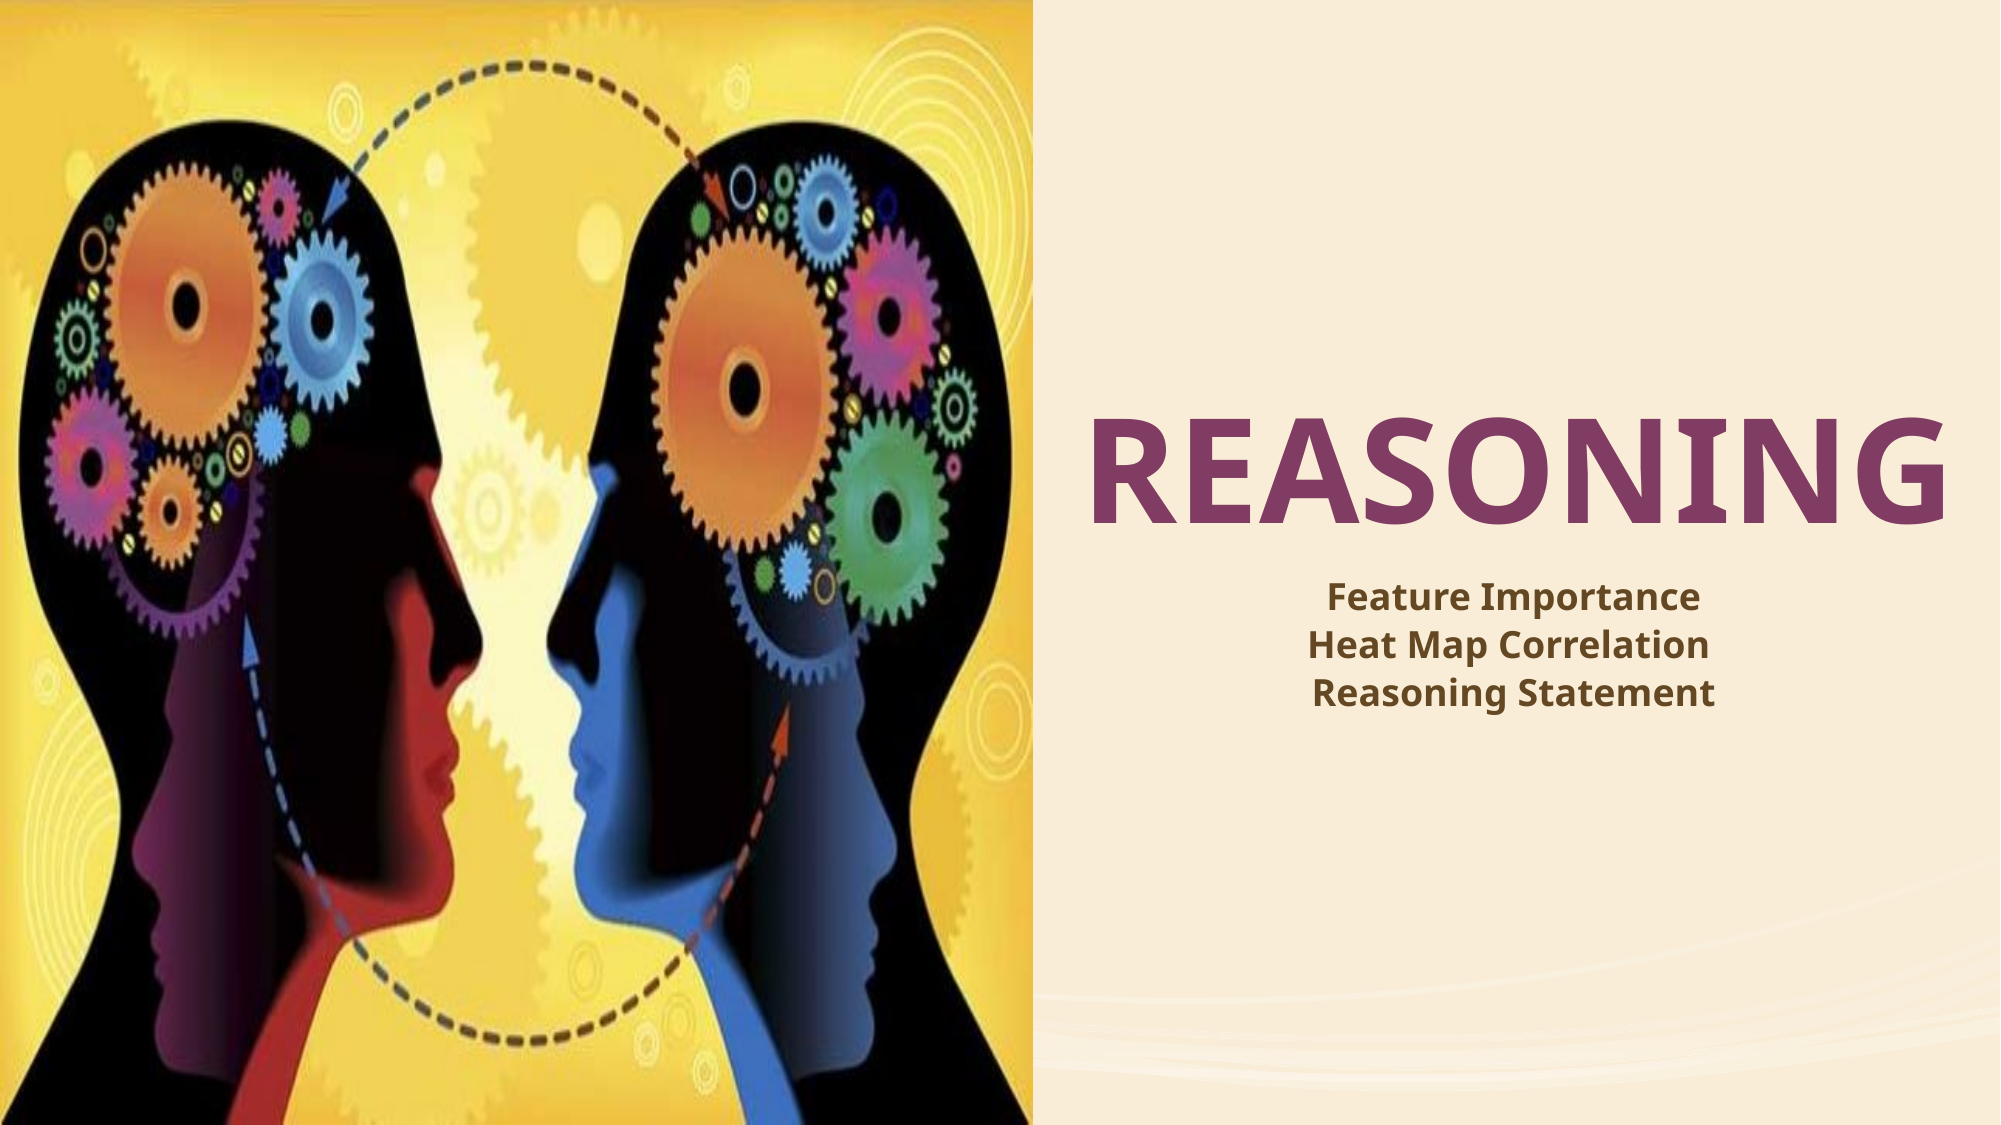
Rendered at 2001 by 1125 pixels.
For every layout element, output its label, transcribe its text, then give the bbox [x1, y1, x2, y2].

text_box REASONING [1036, 349, 2000, 563]
text_box Feature Importance Heat Map Correlation Reasoning Statement [1033, 562, 1996, 722]
picture [0, 0, 1033, 1125]
